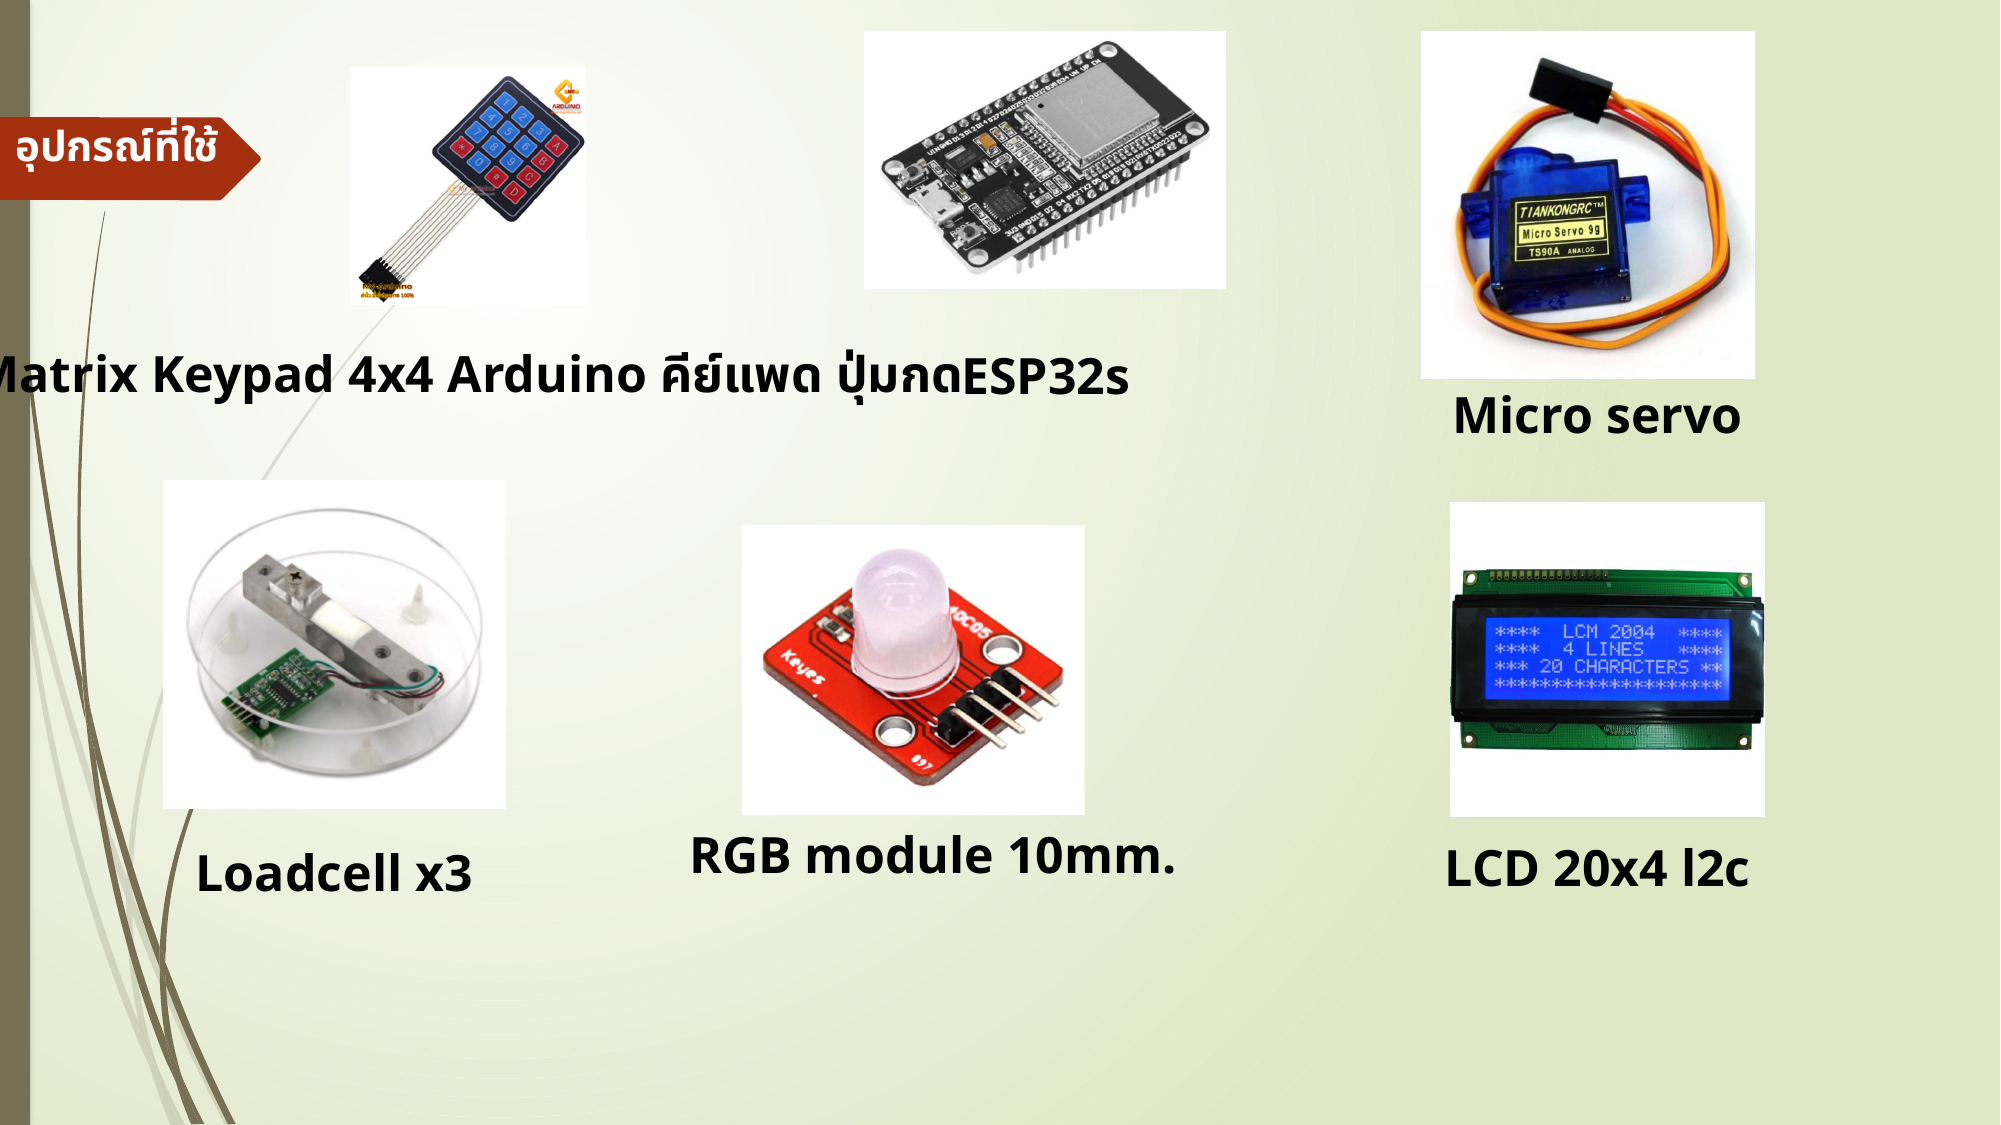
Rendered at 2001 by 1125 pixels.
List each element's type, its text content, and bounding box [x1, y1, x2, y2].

picture [349, 67, 586, 306]
title อุปกรณ์ที่ใช้ [0, 111, 273, 208]
text_box Matrix Keypad 4x4 Arduino คีย์แพด ปุ่มกด [0, 334, 978, 445]
text_box LCD 20x4 l2c [1429, 829, 1766, 905]
picture [162, 479, 507, 809]
picture [741, 525, 1085, 815]
picture [1449, 502, 1765, 818]
text_box Loadcell x3 [181, 834, 489, 909]
text_box RGB module 10mm. [674, 816, 1205, 891]
picture [863, 31, 1227, 289]
text_box ESP32s [946, 336, 1145, 412]
picture [1420, 31, 1756, 379]
text_box Micro servo [1437, 384, 1758, 452]
